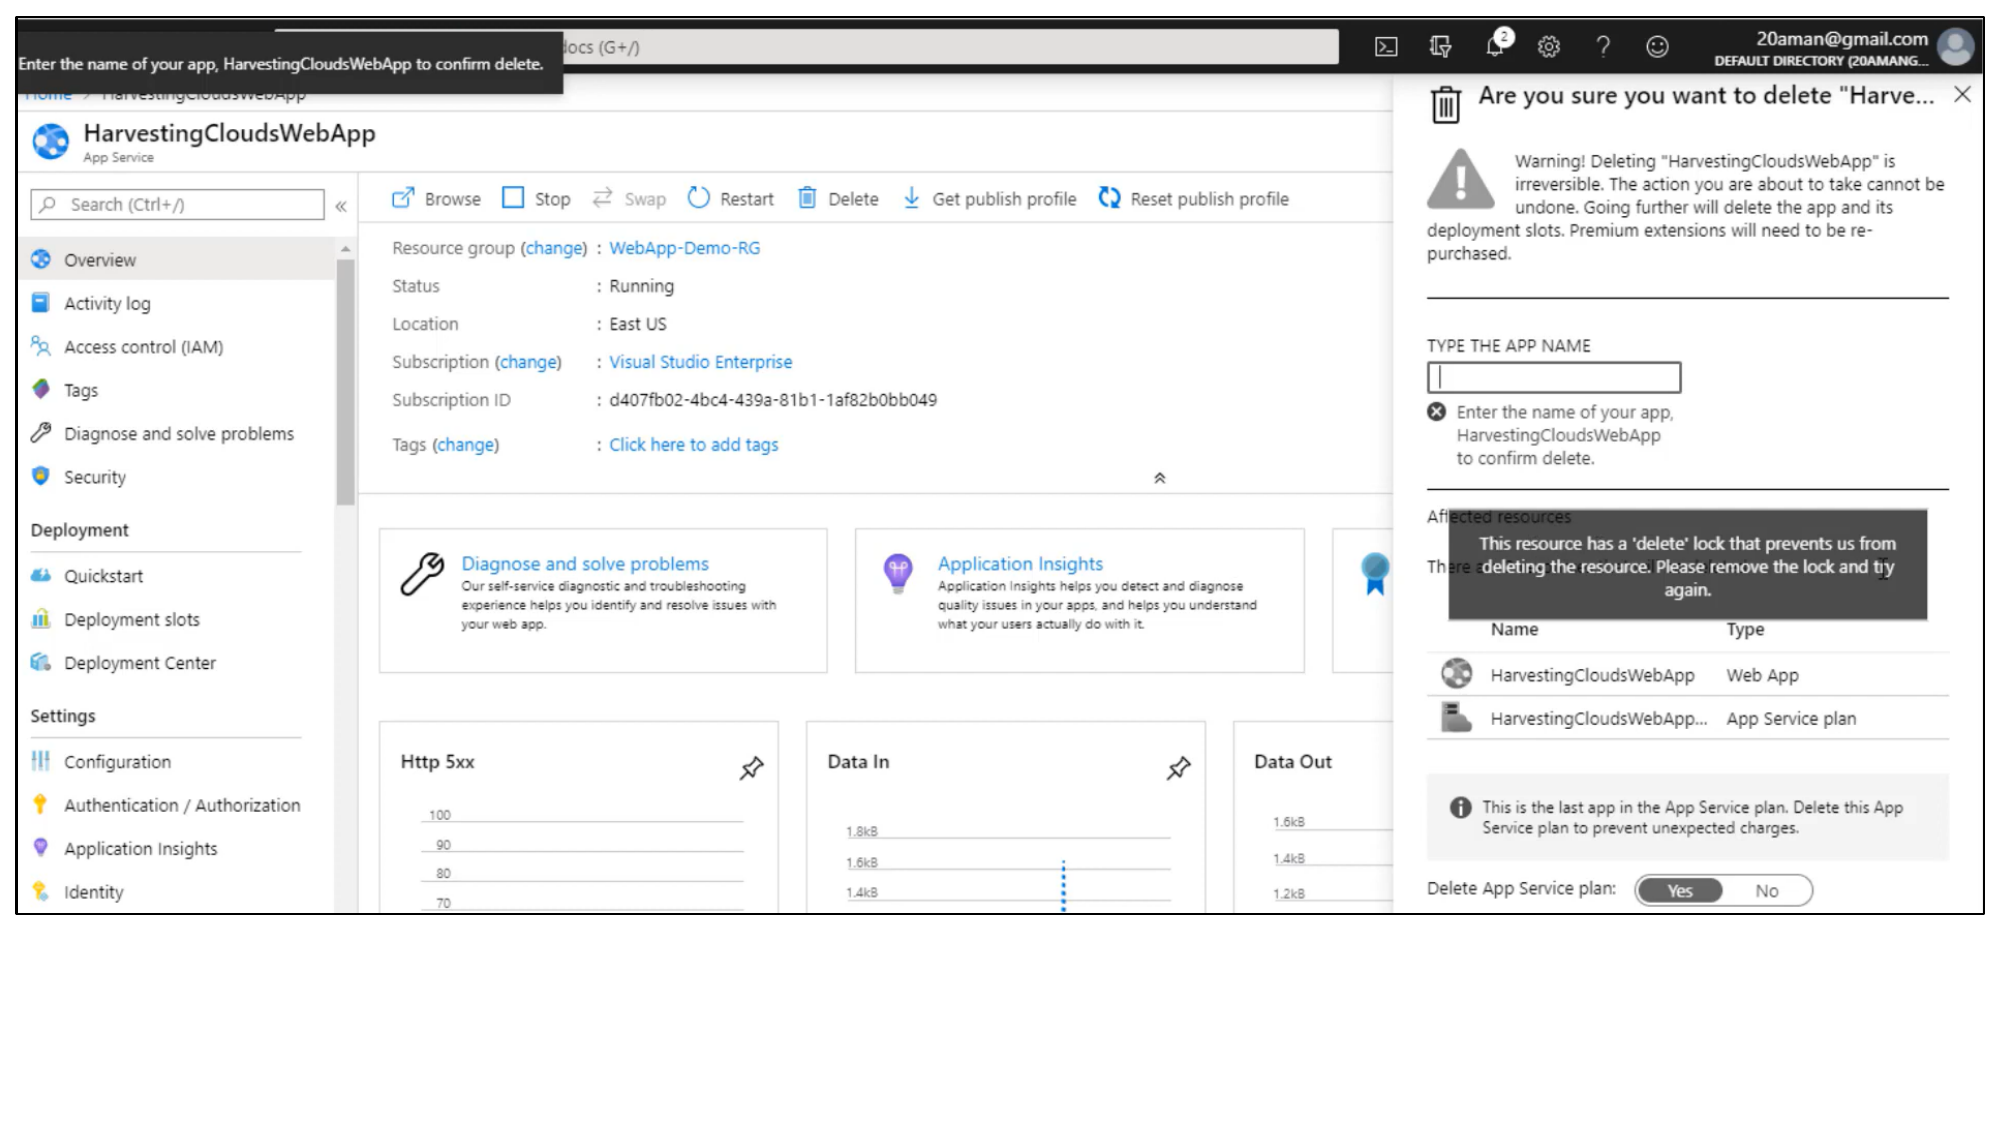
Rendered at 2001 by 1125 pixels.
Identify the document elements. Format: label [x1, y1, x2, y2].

picture [17, 18, 1983, 913]
